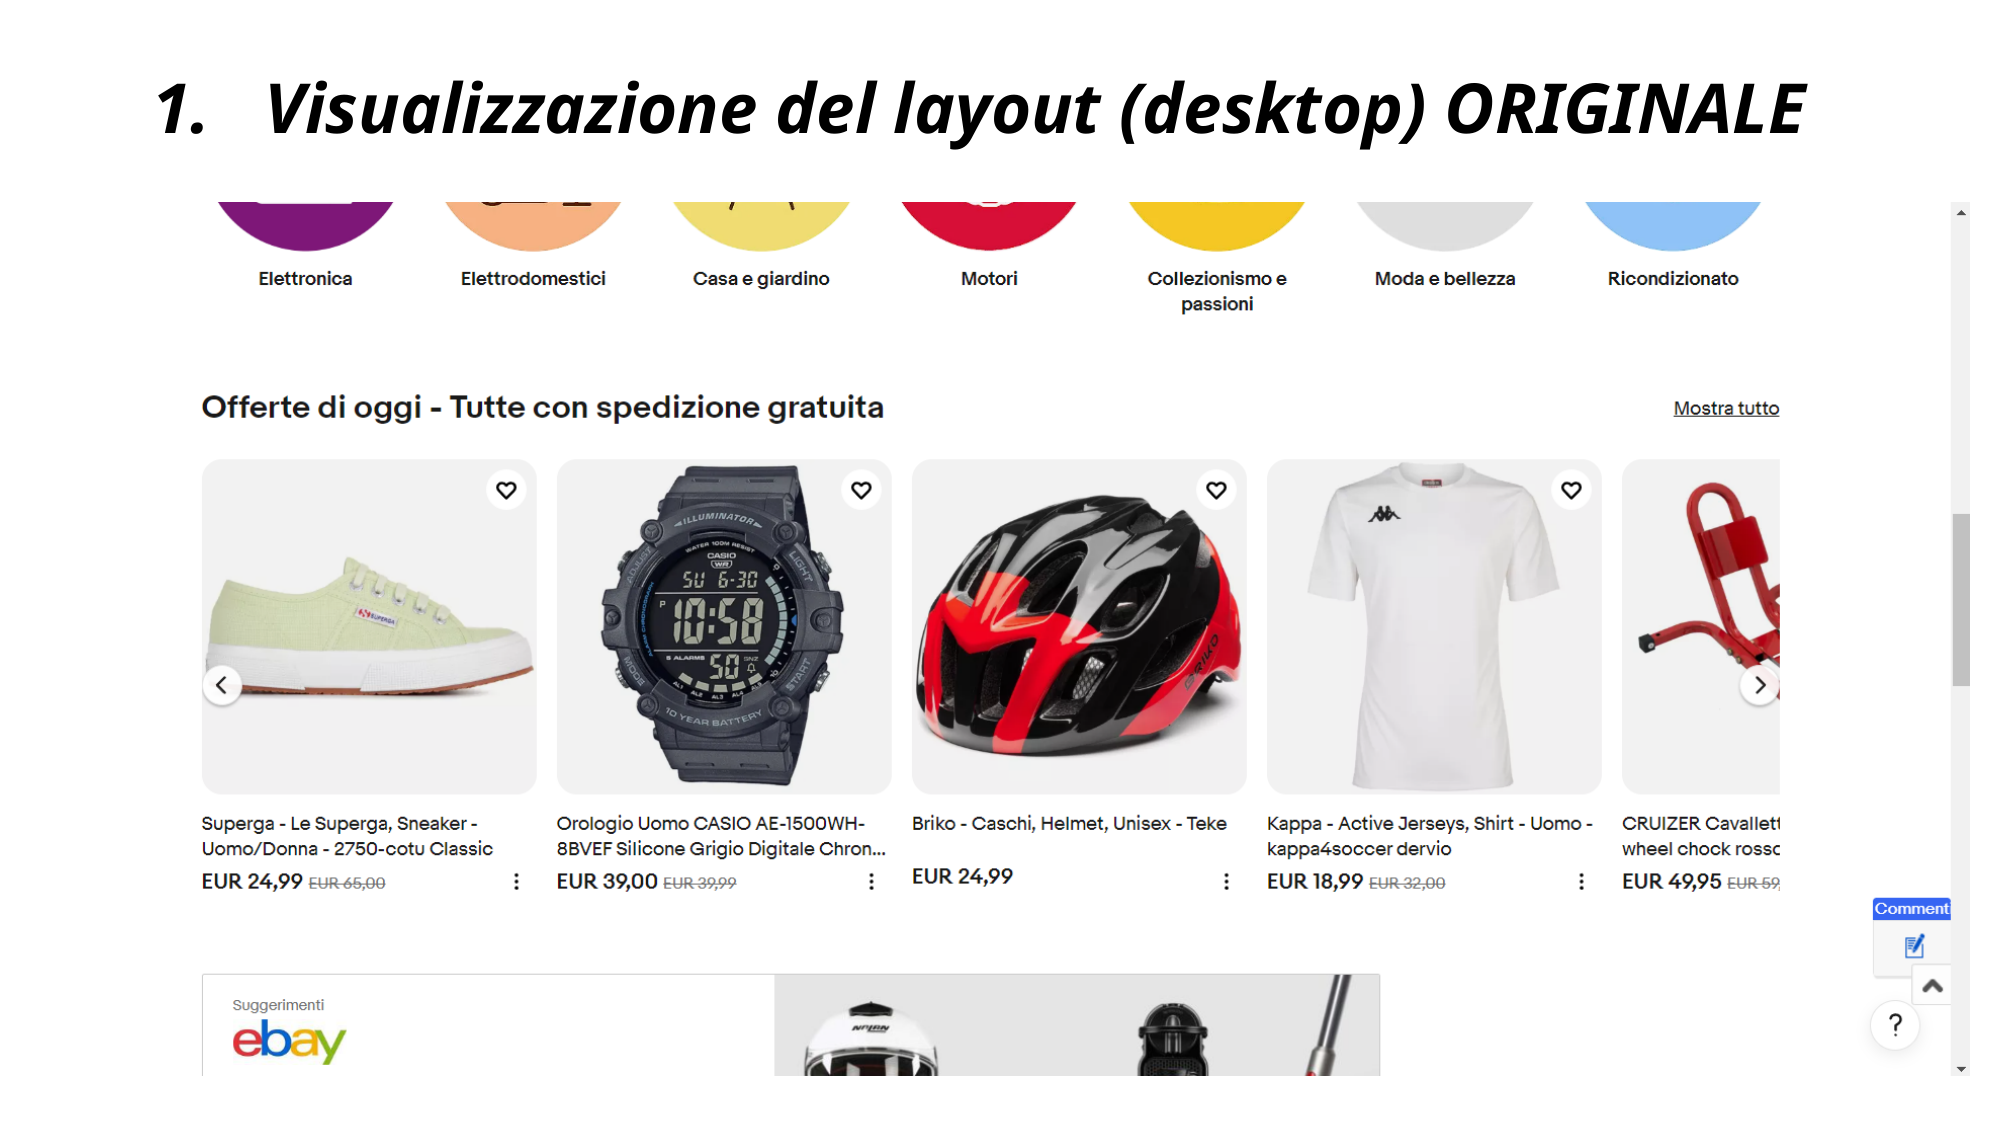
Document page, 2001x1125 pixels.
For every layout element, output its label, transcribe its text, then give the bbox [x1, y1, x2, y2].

title Visualizzazione del layout (desktop) ORIGINALE [137, 35, 1863, 189]
picture [29, 201, 1971, 1076]
